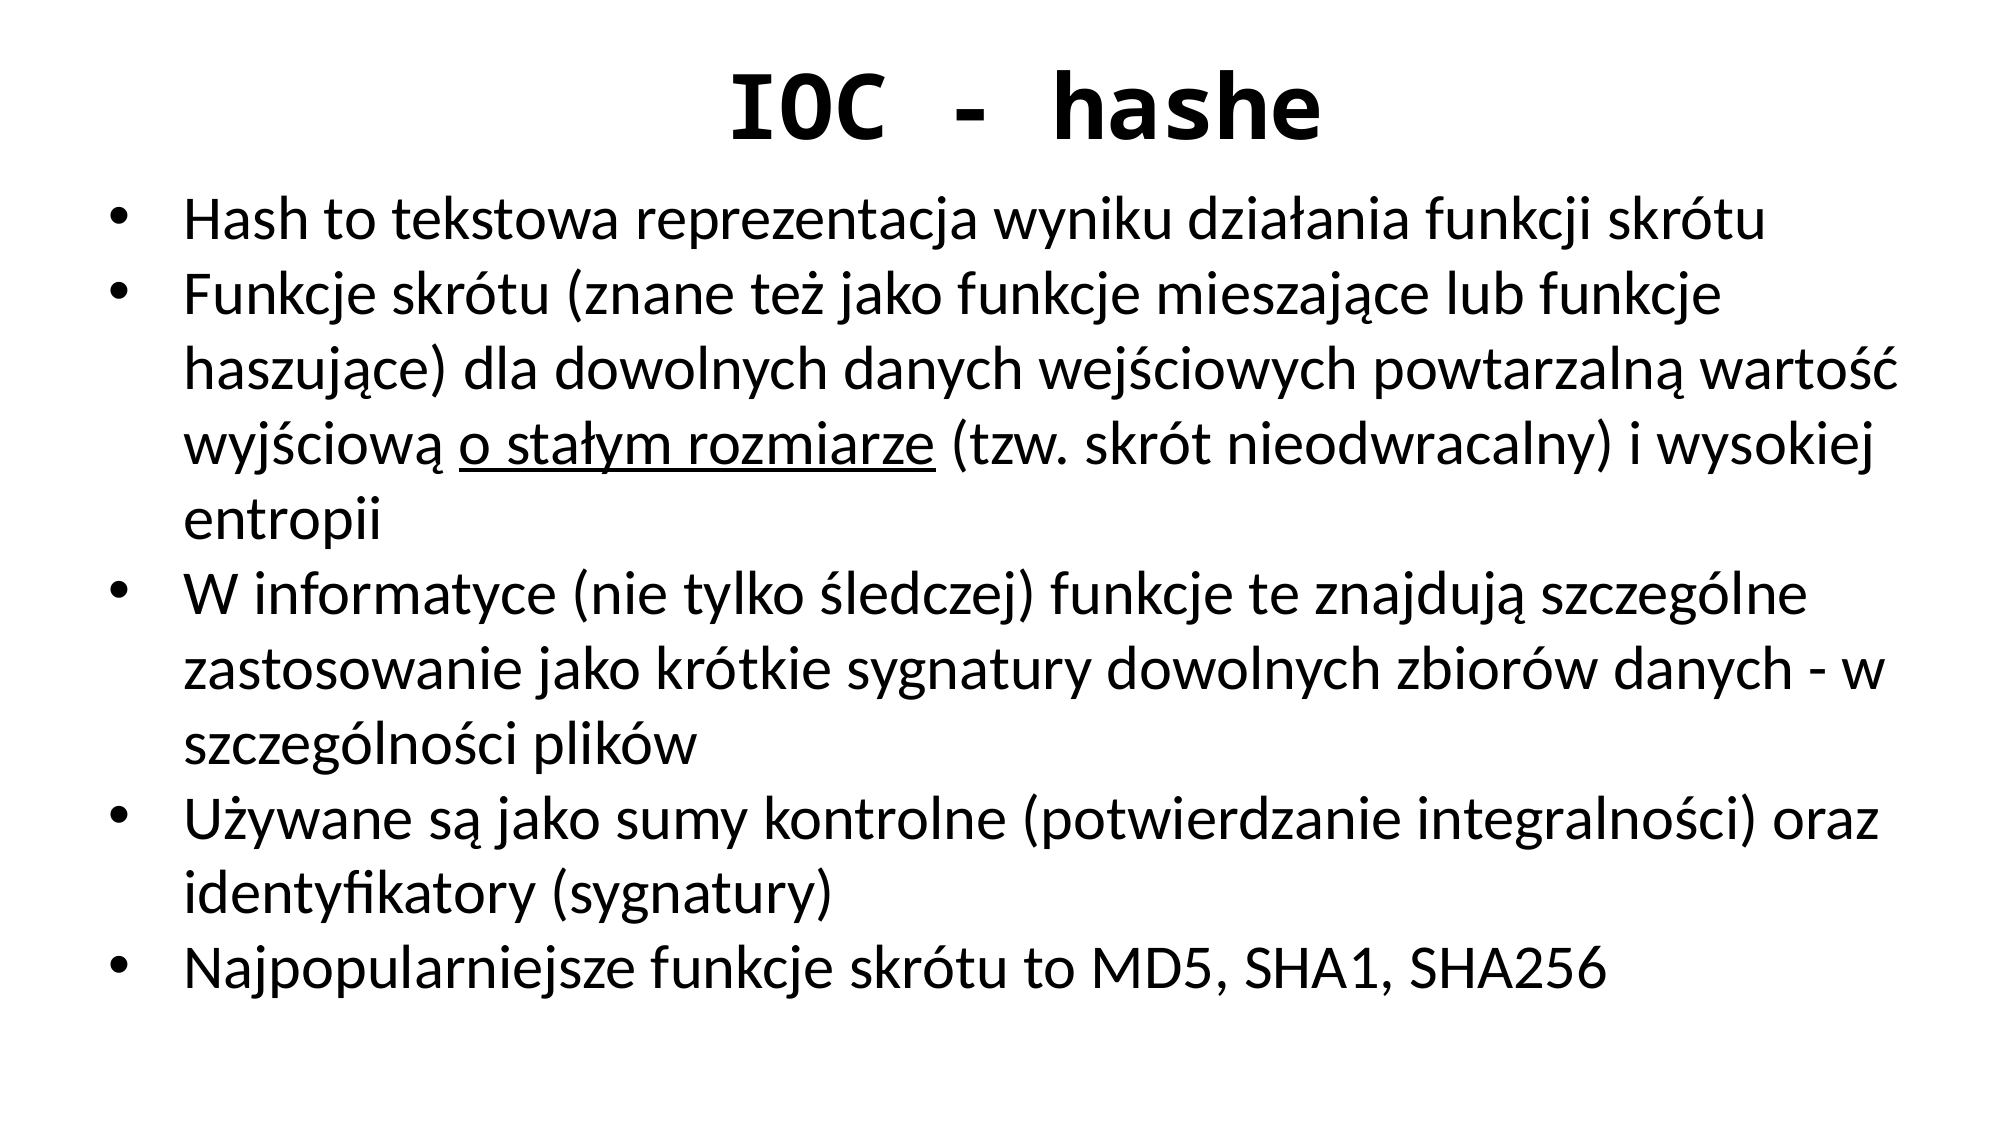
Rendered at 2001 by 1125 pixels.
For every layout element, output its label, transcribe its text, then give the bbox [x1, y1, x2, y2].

title IOC - hashe [125, 18, 1926, 169]
text_box Hash to tekstowa reprezentacja wyniku działania funkcji skrótu Funkcje skrótu (znane też jako funkcje mieszające lub funkcje haszujące) dla dowolnych danych wejściowych powtarzalną wartość wyjściową o stałym rozmiarze (tzw. skrót nieodwracalny) i wysokiej entropii W informatyce (nie tylko śledczej) funkcje te znajdują szczególne zastosowanie jako krótkie sygnatury dowolnych zbiorów danych - w szczególności plików Używane są jako sumy kontrolne (potwierdzanie integralności) oraz identyfikatory (sygnatury) Najpopularniejsze funkcje skrótu to MD5, SHA1, SHA256 [93, 169, 2000, 1009]
